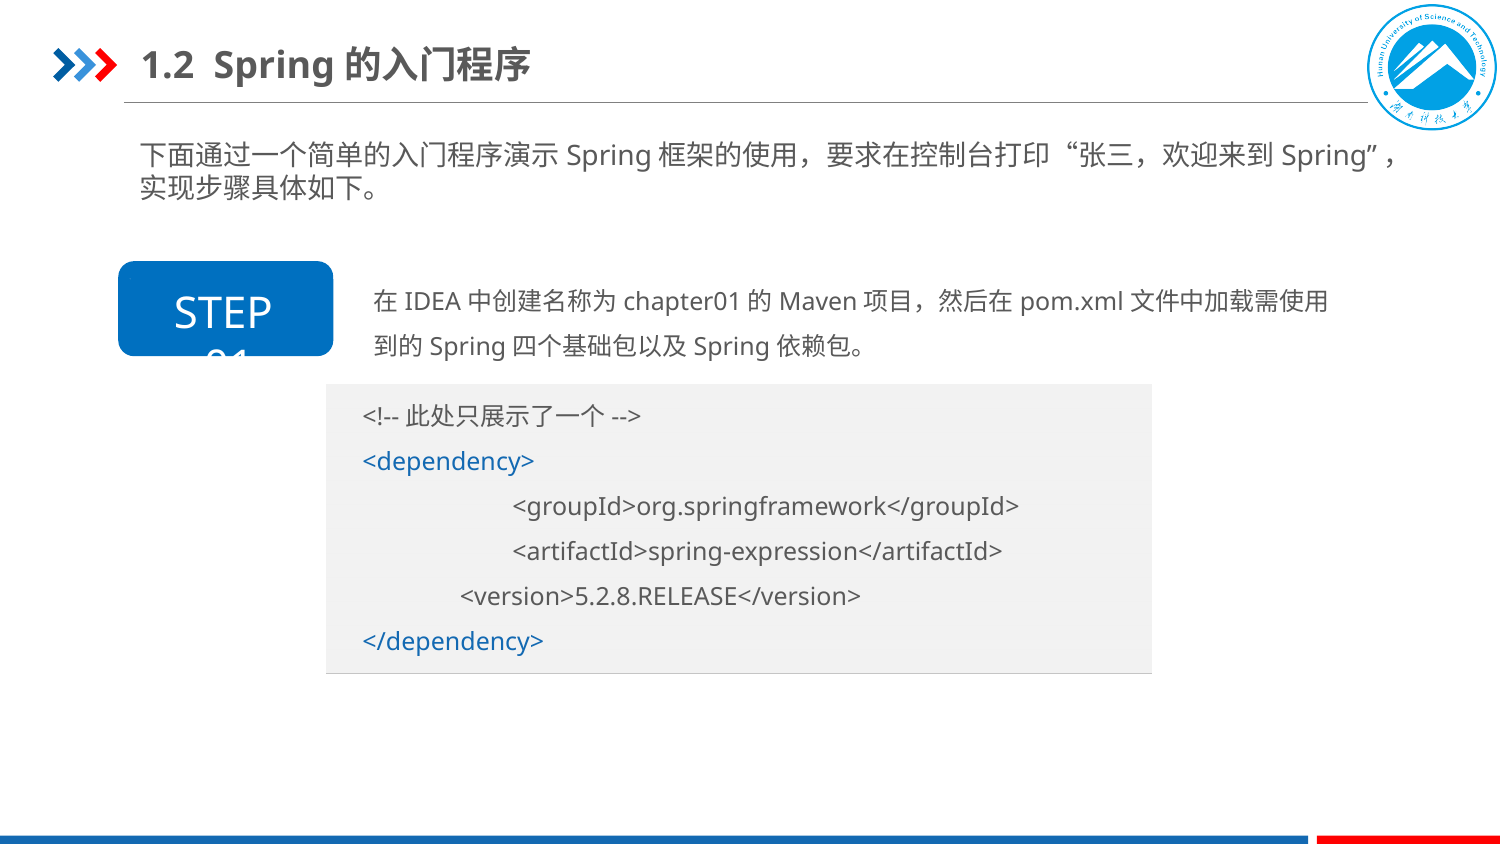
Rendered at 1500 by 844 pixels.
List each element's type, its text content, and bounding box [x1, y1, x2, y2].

text_box 1.2 Spring的入门程序 [140, 32, 601, 95]
picture [1443, 80, 1497, 131]
text_box 下面通过一个简单的入门程序演示Spring框架的使用，要求在控制台打印“张三，欢迎来到Spring”， 实现步骤具体如下。 [124, 129, 1427, 212]
text_box [116, 259, 336, 358]
picture [1367, 80, 1412, 129]
picture [1445, 4, 1497, 54]
text_box 在IDEA中创建名称为chapter01的Maven项目，然后在pom.xml文件中加载需使用到的Spring四个基础包以及Spring依赖包。 [358, 262, 1361, 368]
picture [326, 384, 1153, 674]
text_box <!--此处只展示了一个--> <dependency> <groupId>org.springframework</groupId> <artifactId>spring-expression</artifactId> <version>5.2.8.RELEASE</version> </dependency> [347, 378, 1189, 753]
picture [1367, 4, 1419, 55]
picture [1370, 7, 1494, 127]
text_box STEP 01 [129, 277, 330, 398]
